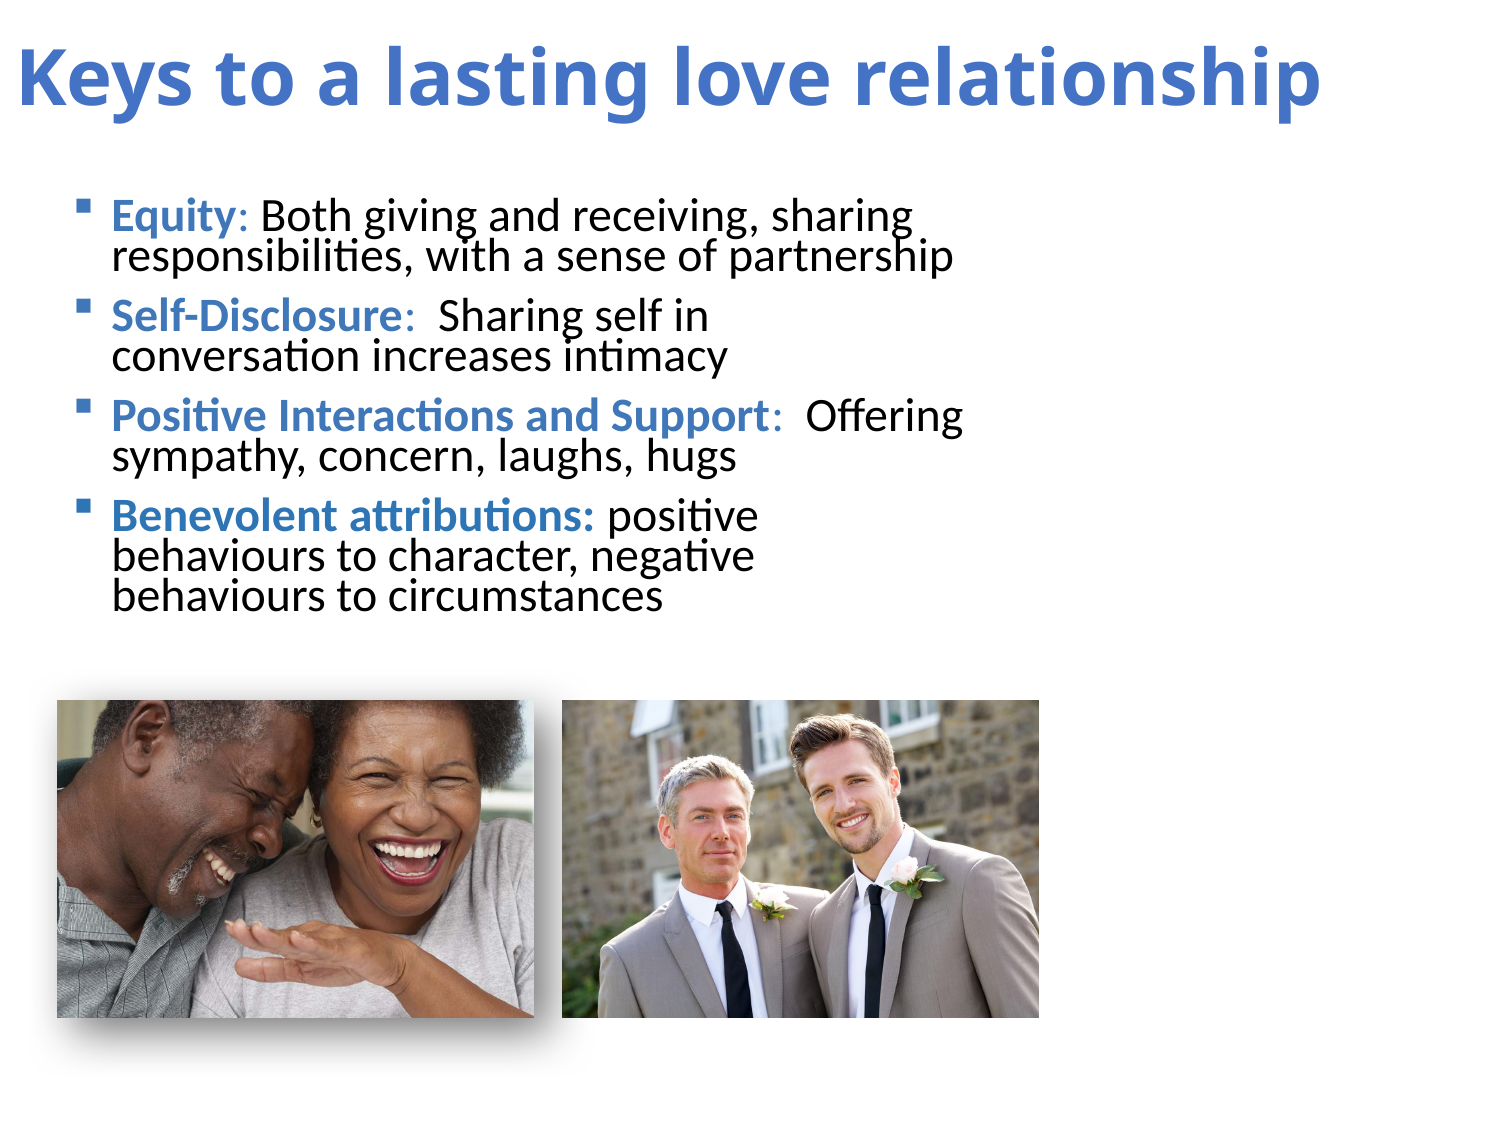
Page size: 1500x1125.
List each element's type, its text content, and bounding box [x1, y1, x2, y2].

picture [57, 700, 534, 1018]
list Equity: Both giving and receiving, sharing responsibilities, with a sense of partnership Self-Disclosure: Sharing self in conversation increases intimacy Positive Interactions and Support: Offering sympathy, concern, laughs, hugs Benevolent attributions: positive behaviours to character, negative behaviours to circumstances [57, 193, 980, 667]
title Keys to a lasting love relationship [0, 0, 1500, 161]
picture [562, 700, 1039, 1018]
